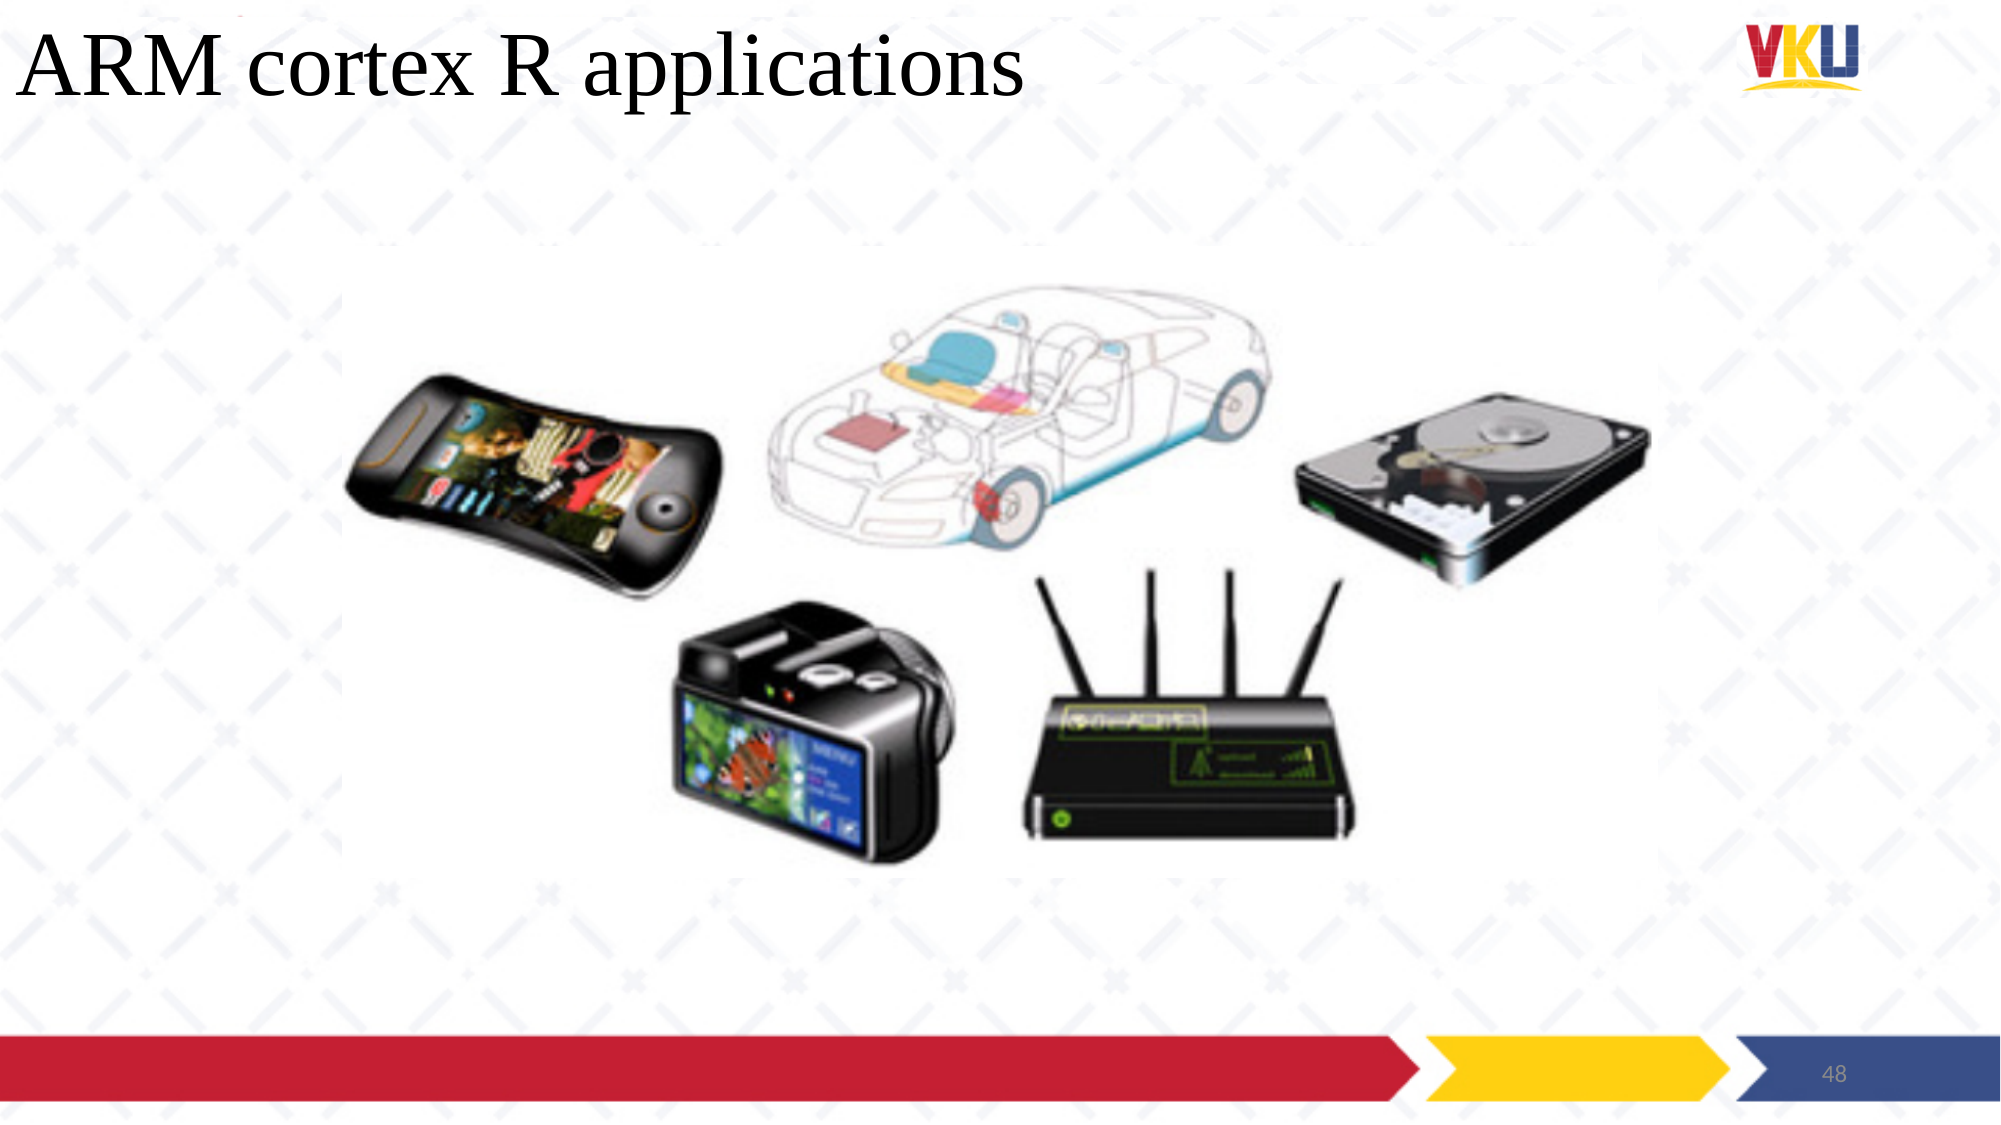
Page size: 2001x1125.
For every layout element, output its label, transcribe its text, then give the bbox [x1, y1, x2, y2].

slide_number 48 [1412, 1042, 1863, 1103]
title ARM cortex R applications [0, 0, 1725, 132]
picture [0, 0, 2001, 1125]
